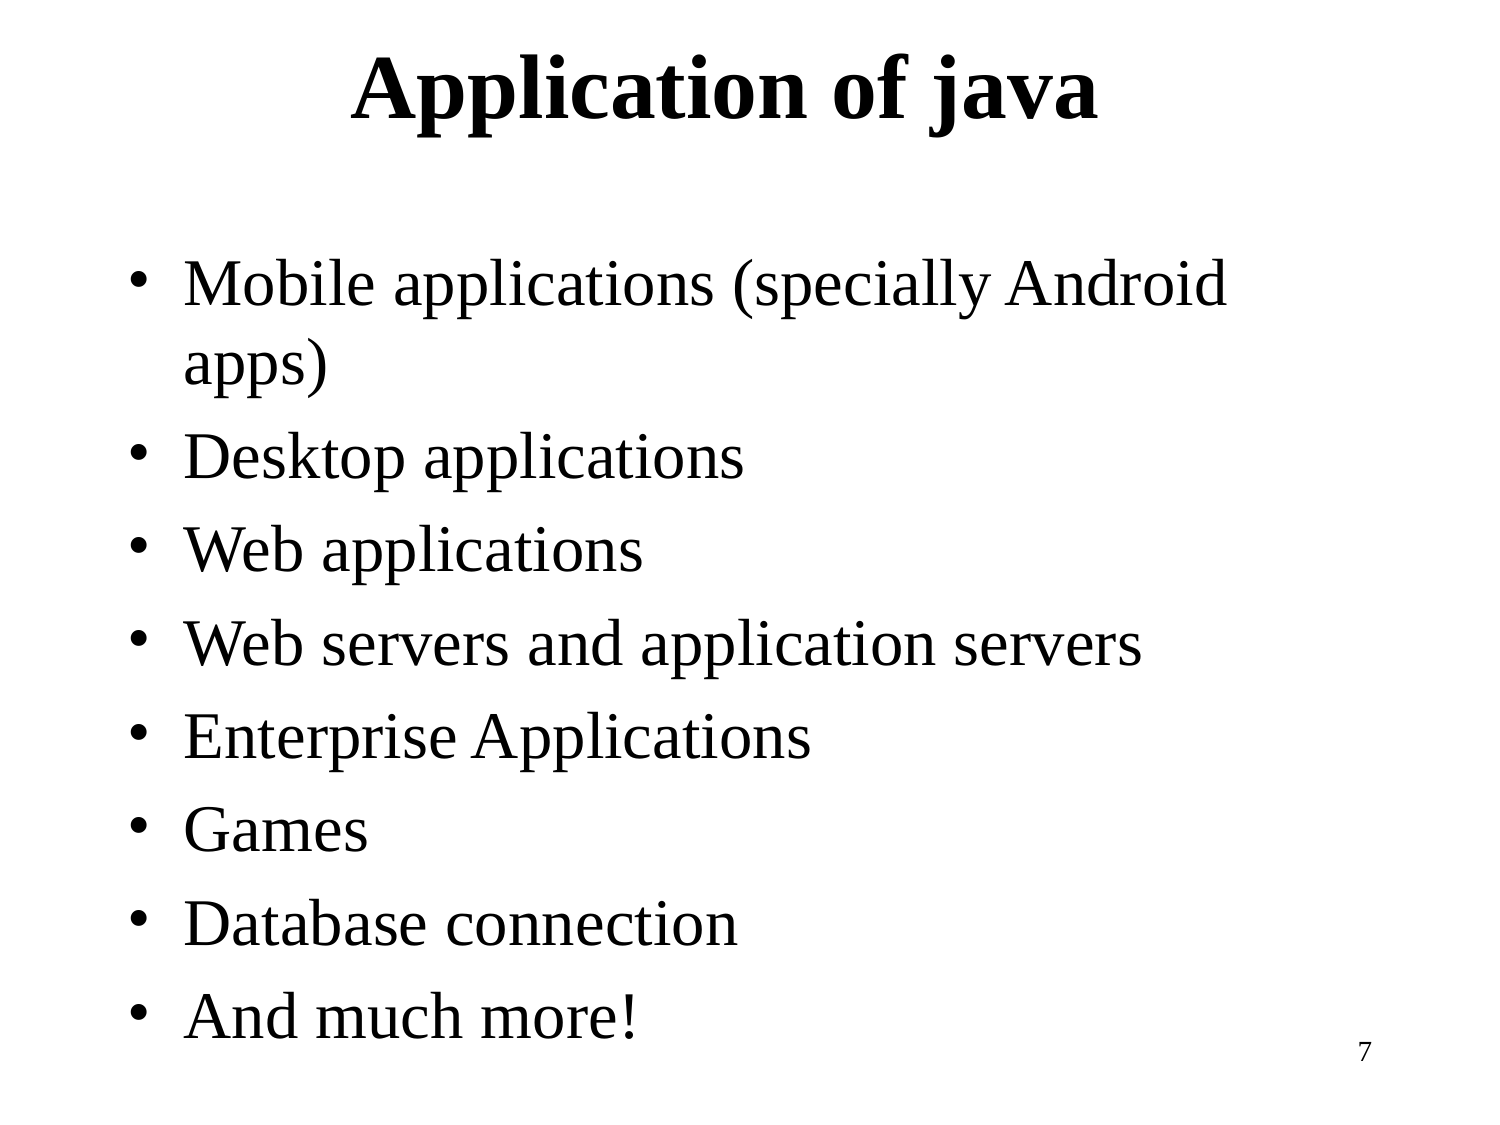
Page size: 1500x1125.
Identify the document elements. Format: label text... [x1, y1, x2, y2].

list Mobile applications (specially Android apps) Desktop applications Web applications Web servers and application servers Enterprise Applications Games Database connection And much more! [112, 230, 1388, 1100]
slide_number 7 [1074, 1025, 1388, 1100]
title Application of java [87, 43, 1363, 231]
